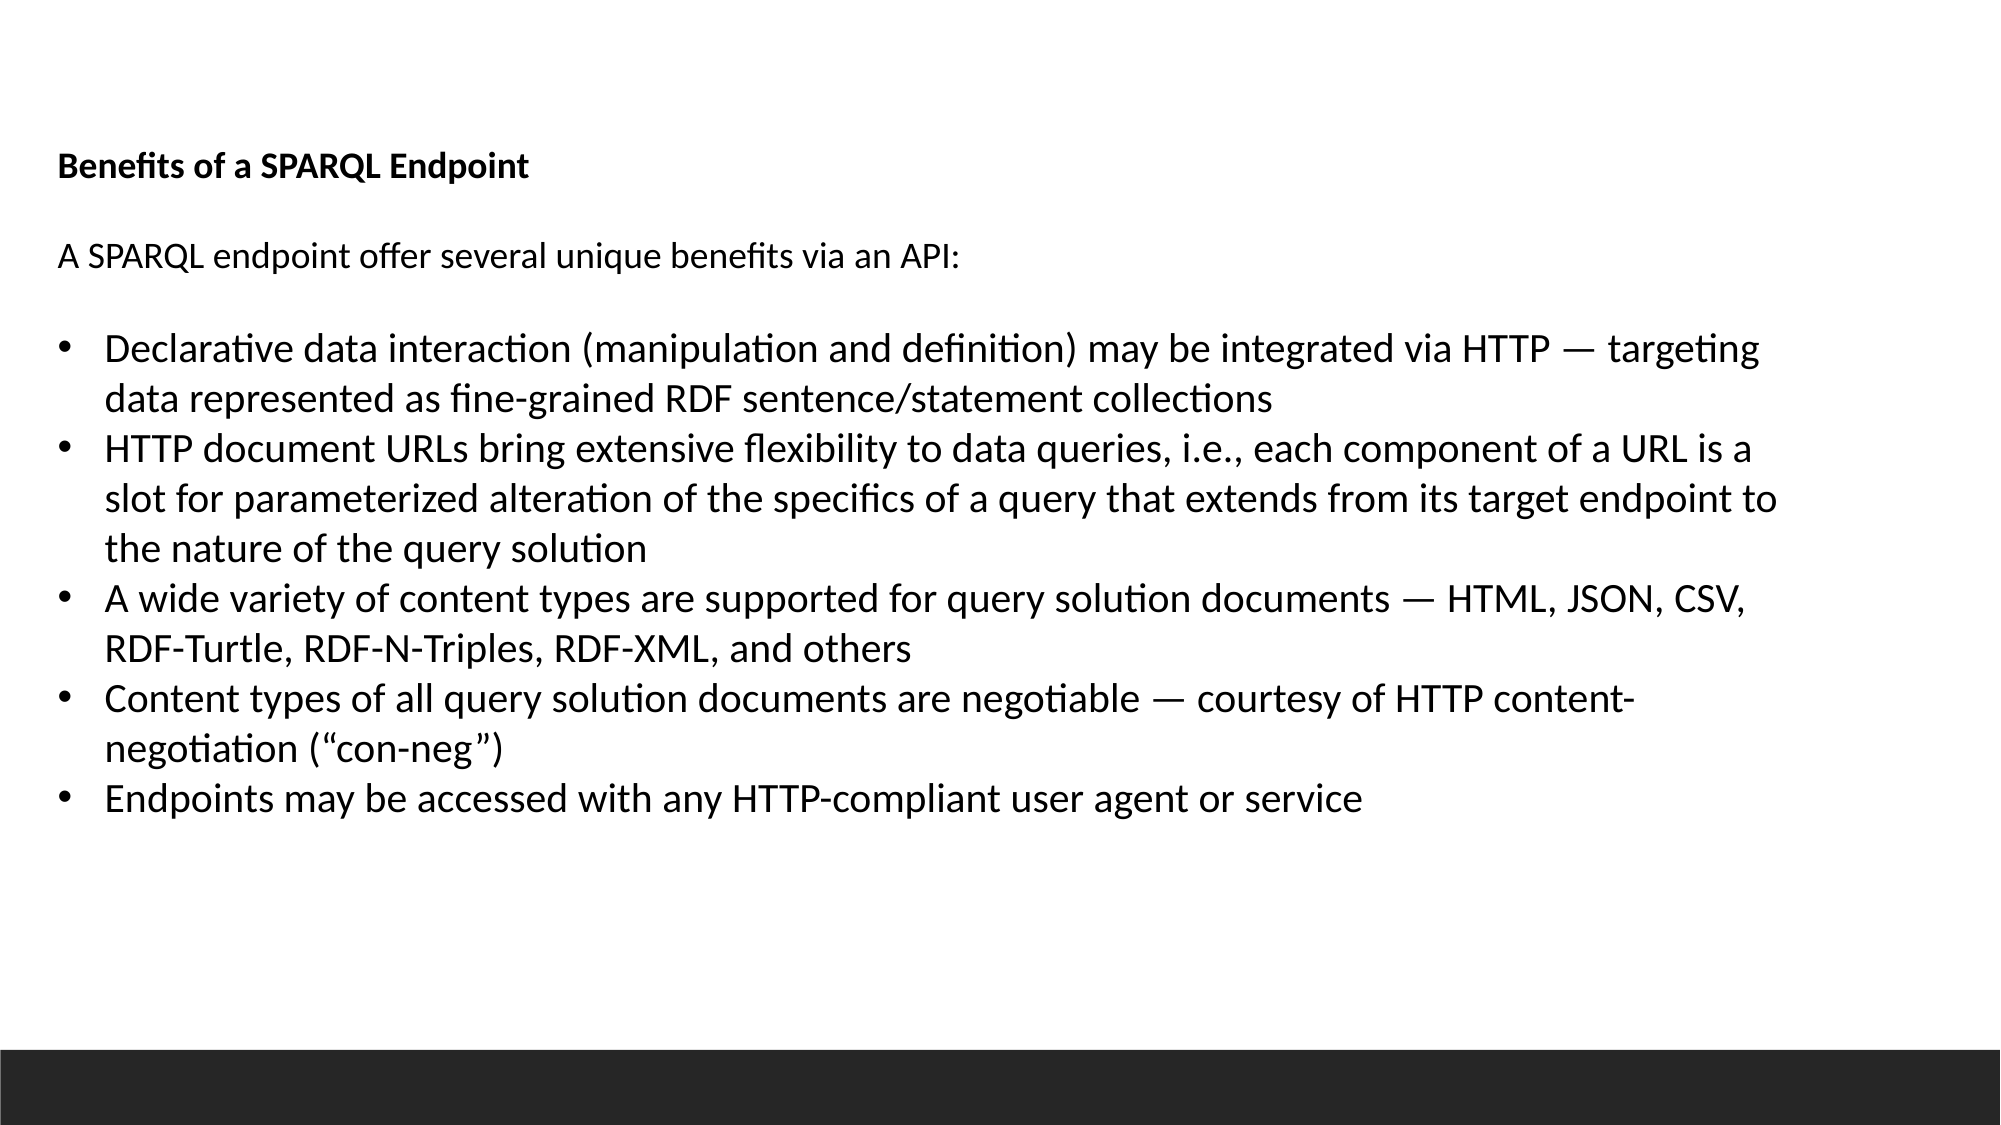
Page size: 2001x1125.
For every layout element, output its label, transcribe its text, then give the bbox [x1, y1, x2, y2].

text_box Benefits of a SPARQL Endpoint A SPARQL endpoint offer several unique benefits via an API: Declarative data interaction (manipulation and definition) may be integrated via HTTP — targeting data represented as fine-grained RDF sentence/statement collections HTTP document URLs bring extensive flexibility to data queries, i.e., each component of a URL is a slot for parameterized alteration of the specifics of a query that extends from its target endpoint to the nature of the query solution A wide variety of content types are supported for query solution documents — HTML, JSON, CSV, RDF-Turtle, RDF-N-Triples, RDF-XML, and others Content types of all query solution documents are negotiable — courtesy of HTTP content-negotiation (“con-neg”) Endpoints may be accessed with any HTTP-compliant user agent or service [42, 133, 1828, 829]
